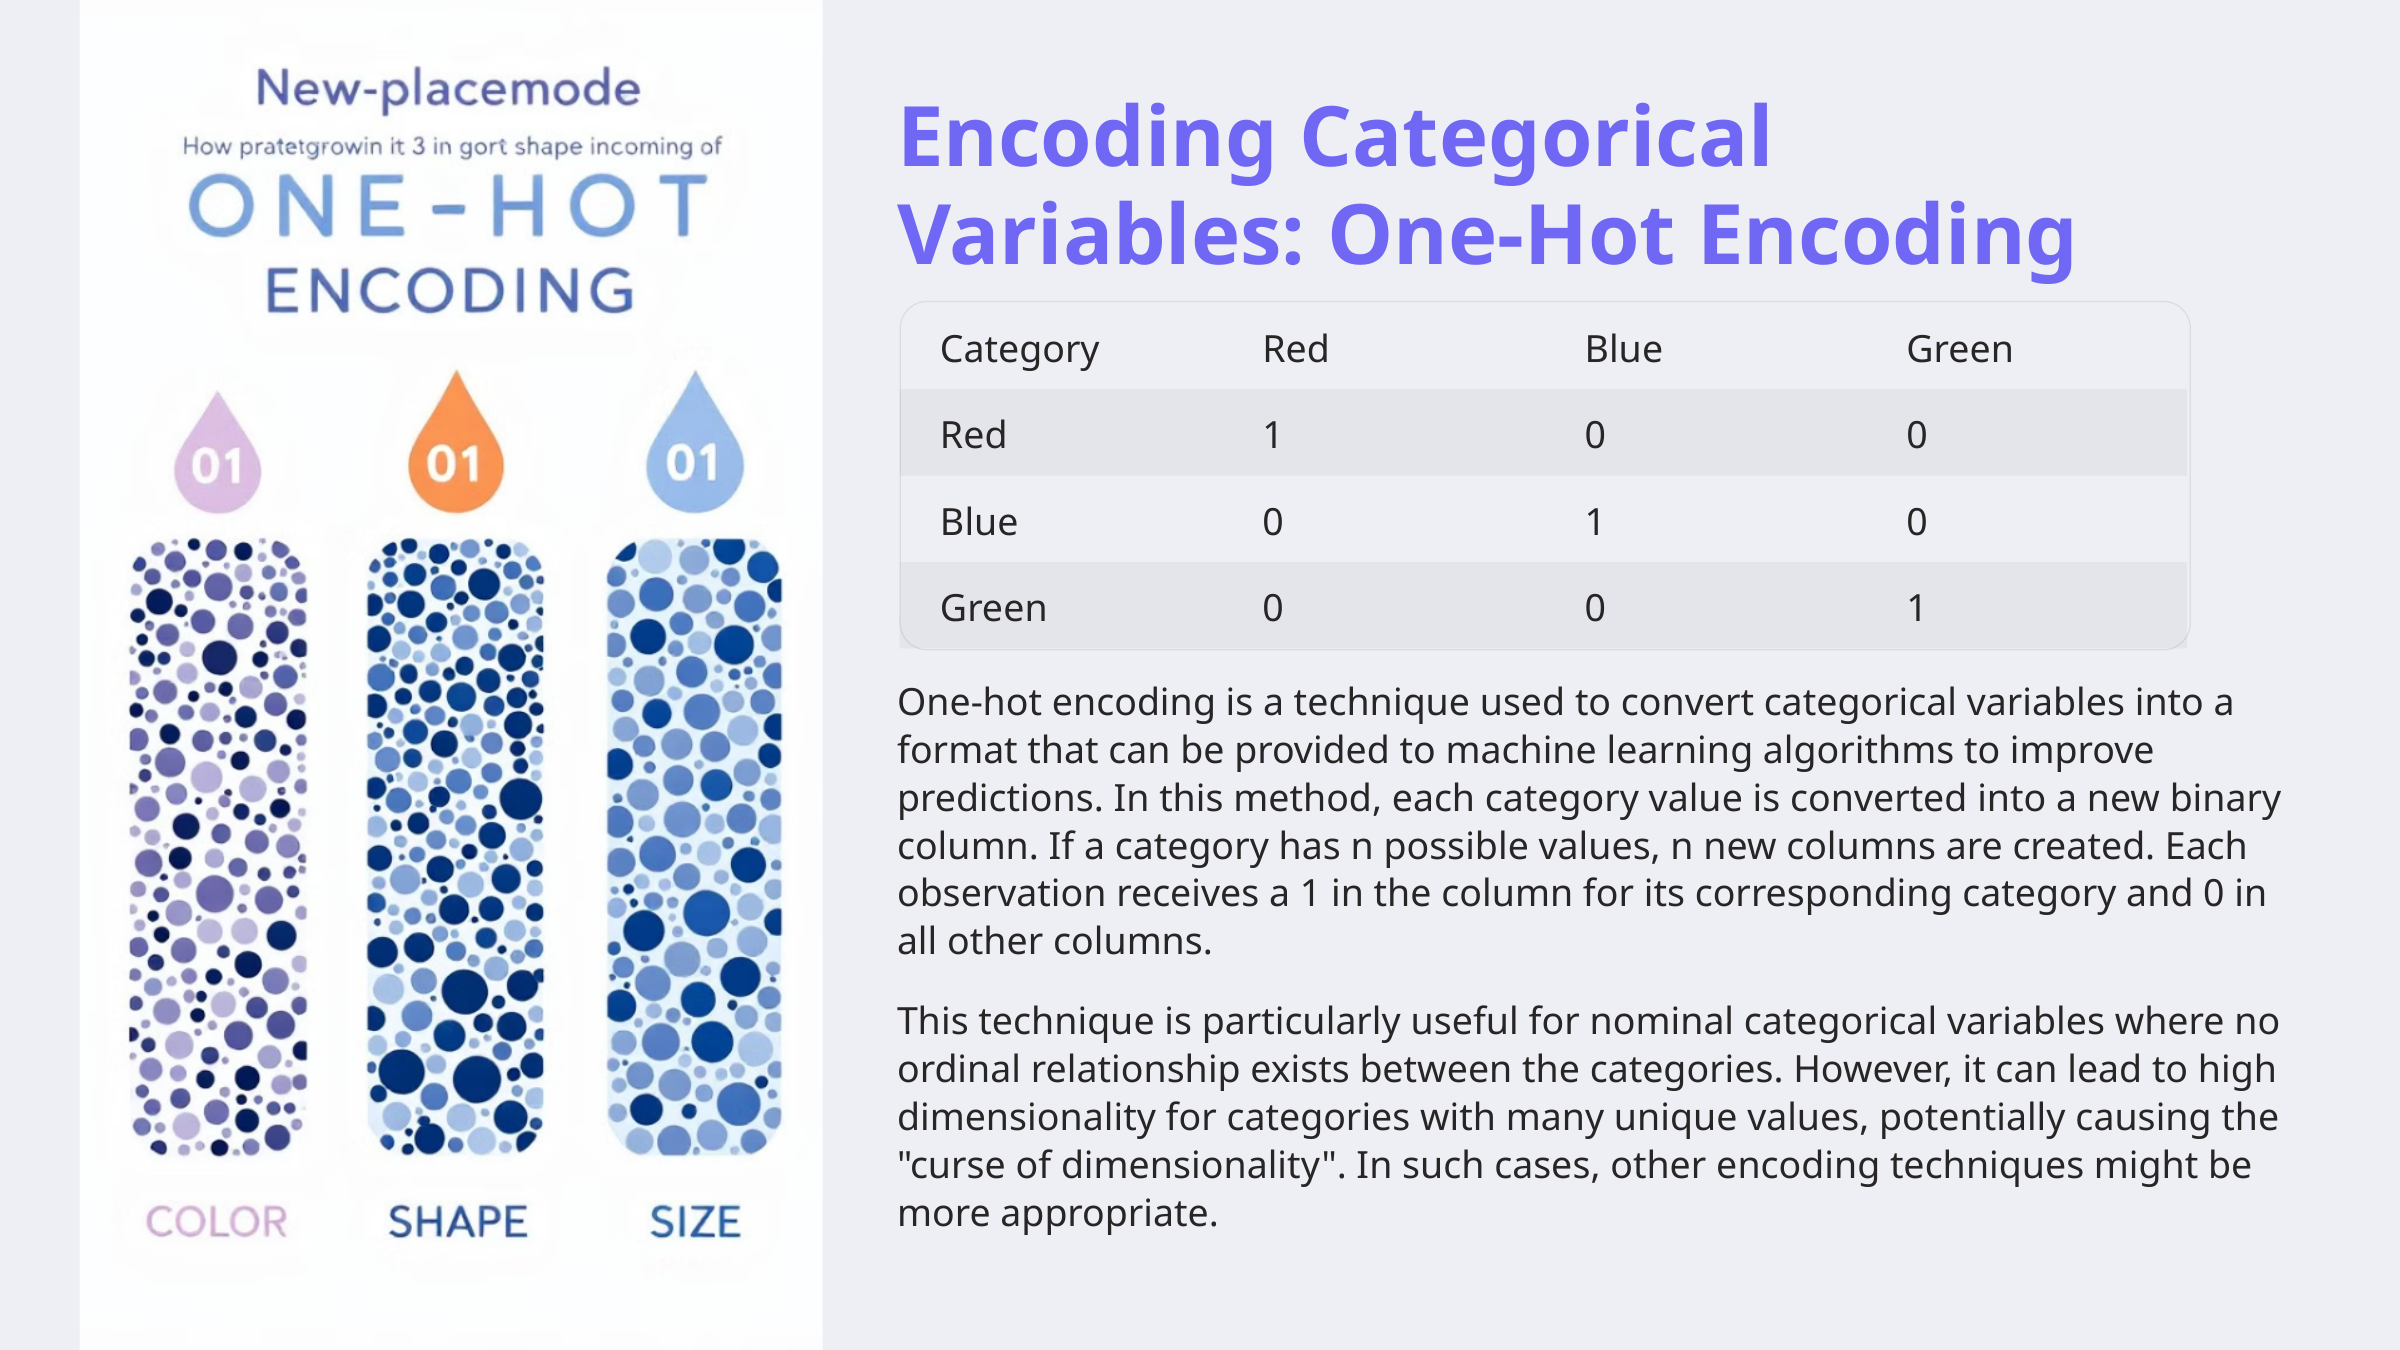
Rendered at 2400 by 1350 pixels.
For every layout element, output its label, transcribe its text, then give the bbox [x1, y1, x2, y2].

text_box 1 [1906, 581, 2168, 630]
text_box Red [940, 408, 1202, 457]
text_box Blue [1584, 321, 1846, 370]
text_box Green [940, 581, 1202, 630]
text_box [899, 475, 2188, 562]
text_box 0 [1906, 494, 2168, 543]
text_box Encoding Categorical Variables: One-Hot Encoding [897, 85, 2188, 283]
text_box 0 [1906, 408, 2168, 457]
text_box One-hot encoding is a technique used to convert categorical variables into a format that can be provided to machine learning algorithms to improve predictions. In this method, each category value is converted into a new binary column. If a category has n possible values, n new columns are created. Each observation receives a 1 in the column for its corresponding category and 0 in all other columns. [897, 675, 2293, 915]
text_box Blue [940, 494, 1202, 543]
text_box Green [1906, 321, 2168, 370]
text_box [899, 562, 2188, 649]
text_box 0 [1584, 581, 1846, 630]
picture [79, 0, 823, 1350]
text_box 0 [1262, 494, 1524, 543]
text_box Red [1262, 321, 1524, 370]
text_box 1 [1584, 494, 1846, 543]
text_box [899, 389, 2188, 475]
text_box 0 [1584, 408, 1846, 457]
text_box 1 [1262, 408, 1524, 457]
text_box Category [940, 321, 1202, 370]
text_box [899, 302, 2188, 389]
text_box This technique is particularly useful for nominal categorical variables where no ordinal relationship exists between the categories. However, it can lead to high dimensionality for categories with many unique values, potentially causing the "curse of dimensionality". In such cases, other encoding techniques might be more appropriate. [897, 994, 2293, 1235]
text_box 0 [1262, 581, 1524, 630]
